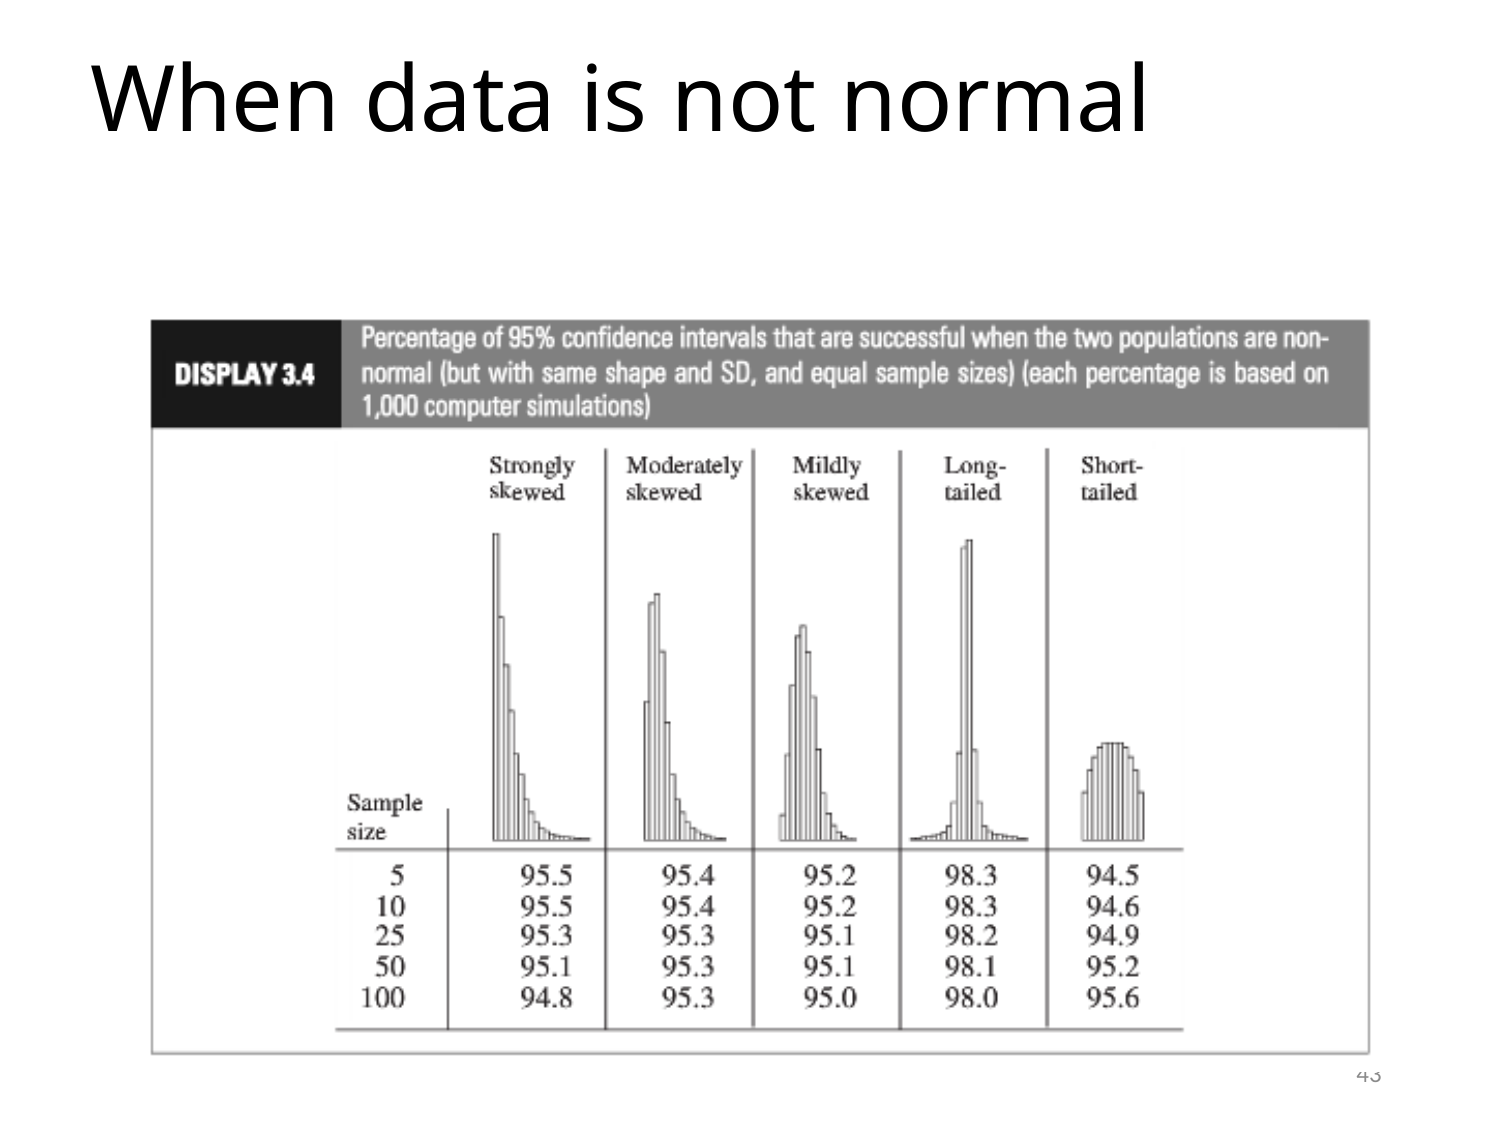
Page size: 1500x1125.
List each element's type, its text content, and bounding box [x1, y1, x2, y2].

title When data is not normal [75, 45, 1468, 174]
picture [137, 308, 1383, 1072]
slide_number 43 [1059, 1042, 1397, 1103]
